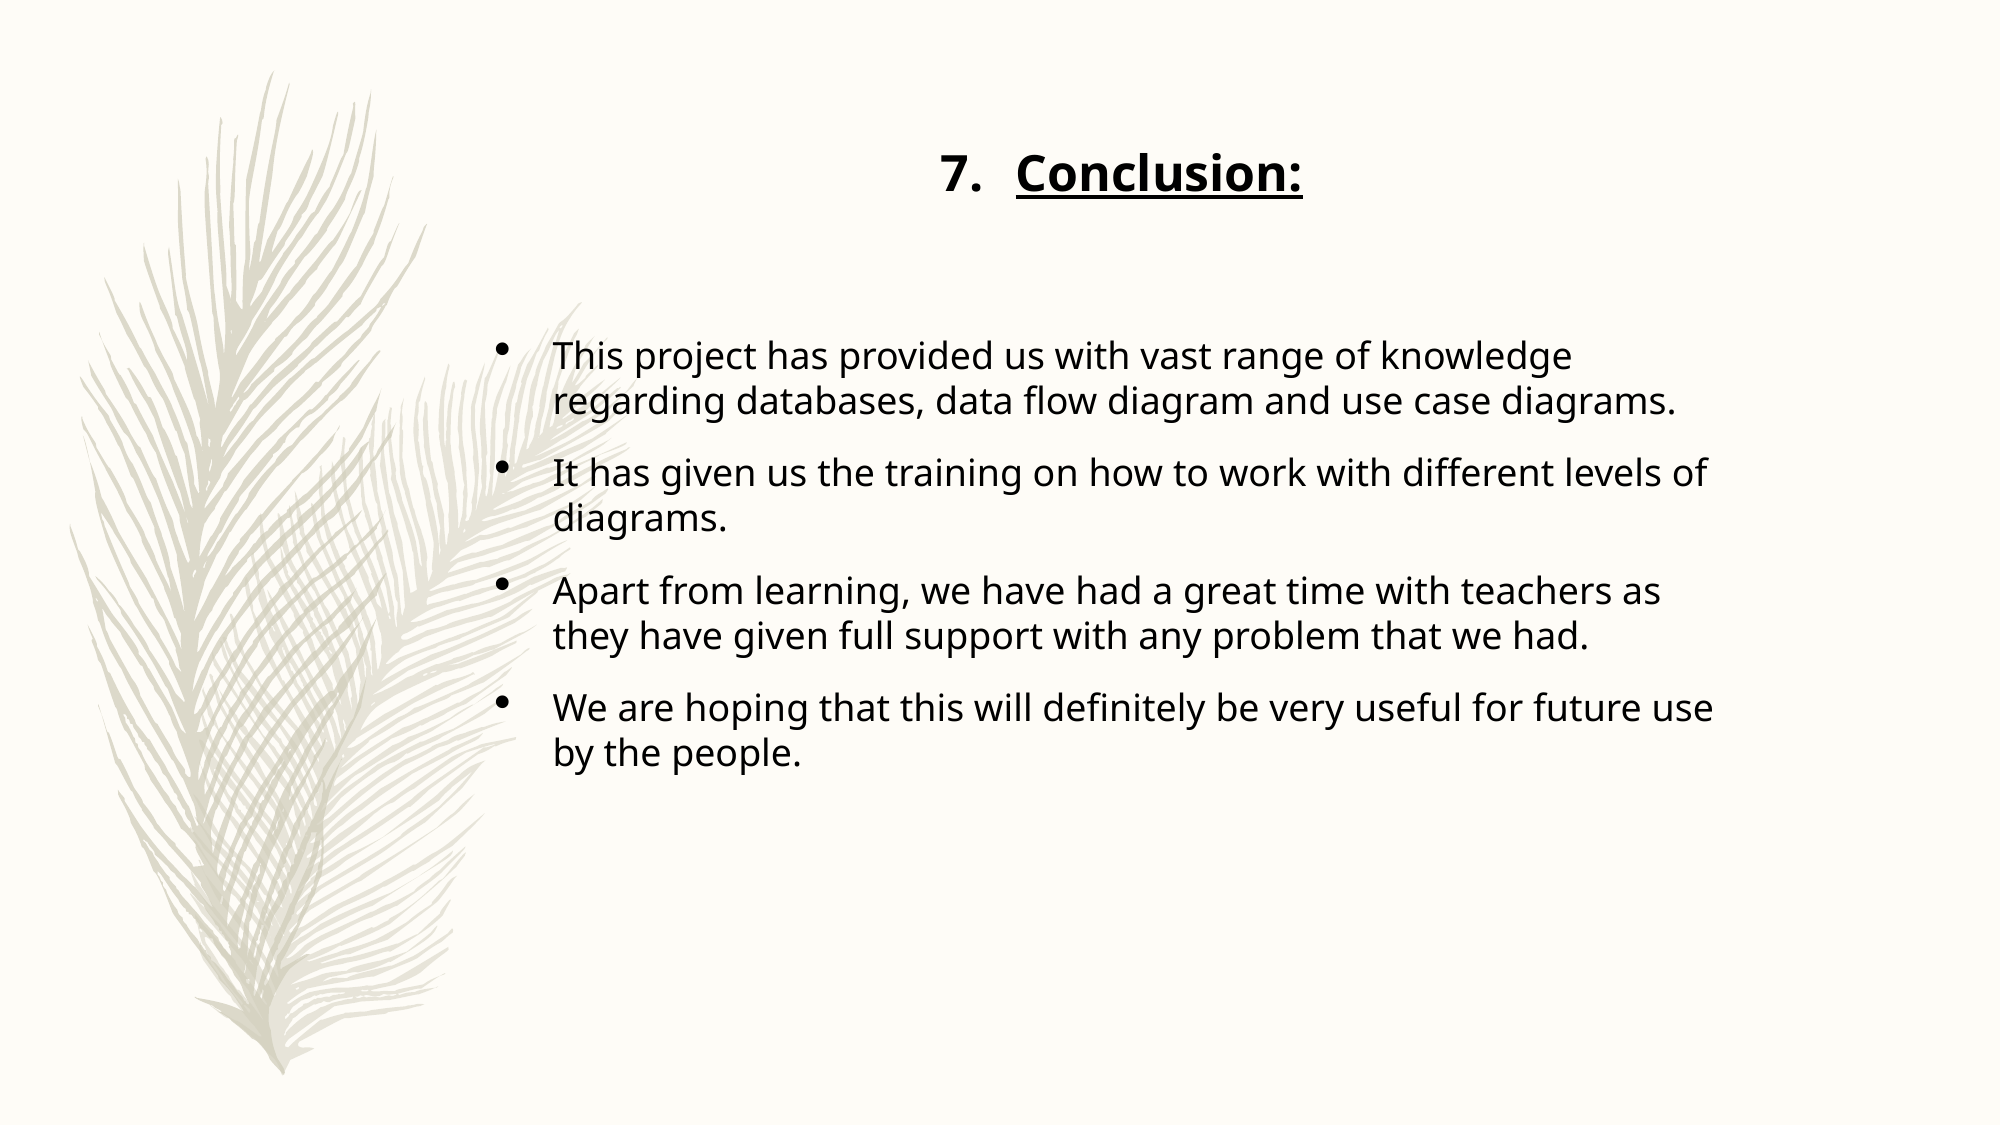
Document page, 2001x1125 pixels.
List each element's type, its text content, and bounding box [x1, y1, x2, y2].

text_box Conclusion: This project has provided us with vast range of knowledge regarding databases, data flow diagram and use case diagrams. It has given us the training on how to work with different levels of diagrams. Apart from learning, we have had a great time with teachers as they have given full support with any problem that we had. We are hoping that this will definitely be very useful for future use by the people. [481, 134, 1762, 782]
